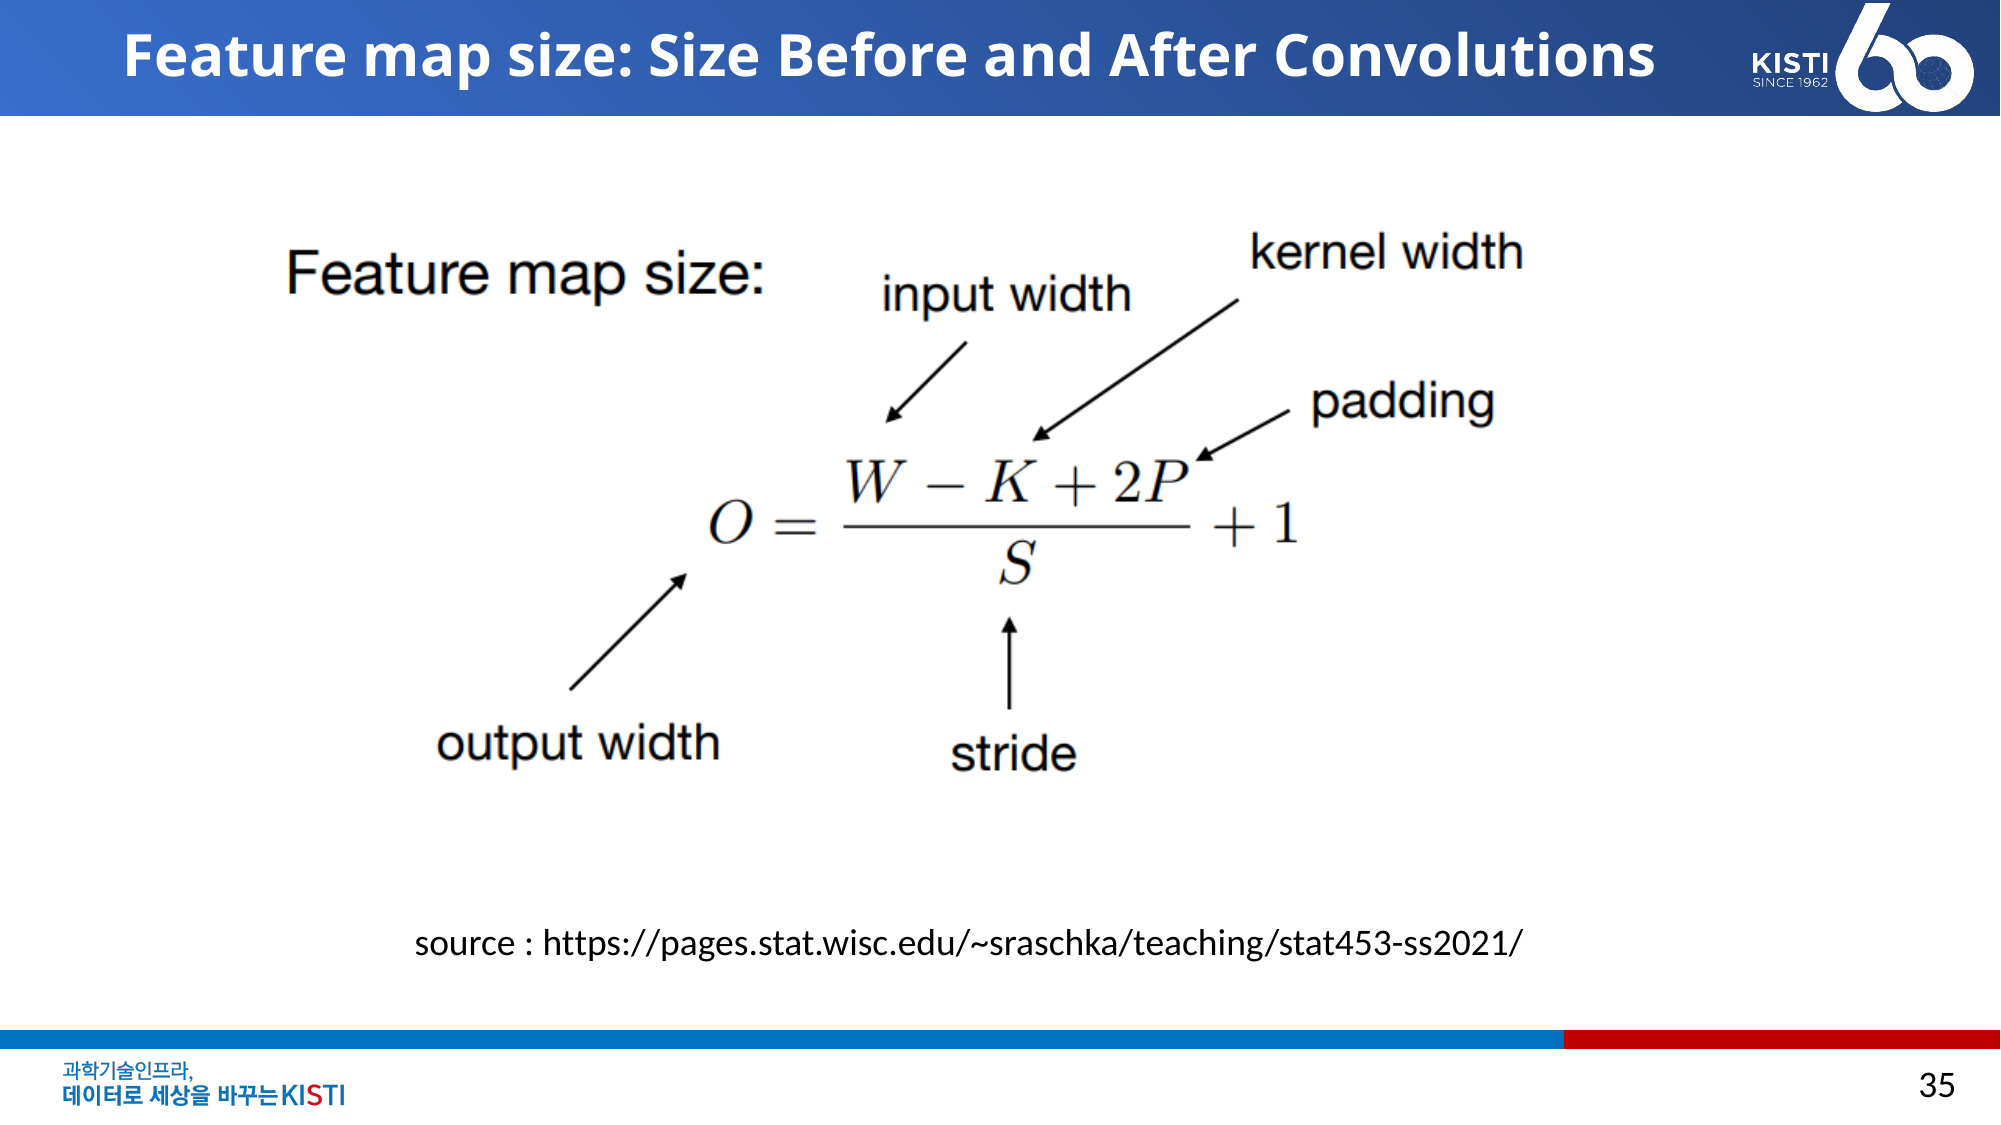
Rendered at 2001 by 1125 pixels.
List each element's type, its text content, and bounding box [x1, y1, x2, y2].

slide_number 35 [1594, 1053, 1971, 1113]
picture [254, 208, 1552, 816]
text_box source : https://pages.stat.wisc.edu/~sraschka/teaching/stat453-ss2021/ [399, 910, 1668, 971]
title Feature map size: Size Before and After Convolutions [53, 1, 1728, 114]
picture [1753, 3, 1974, 112]
picture [63, 1061, 344, 1106]
